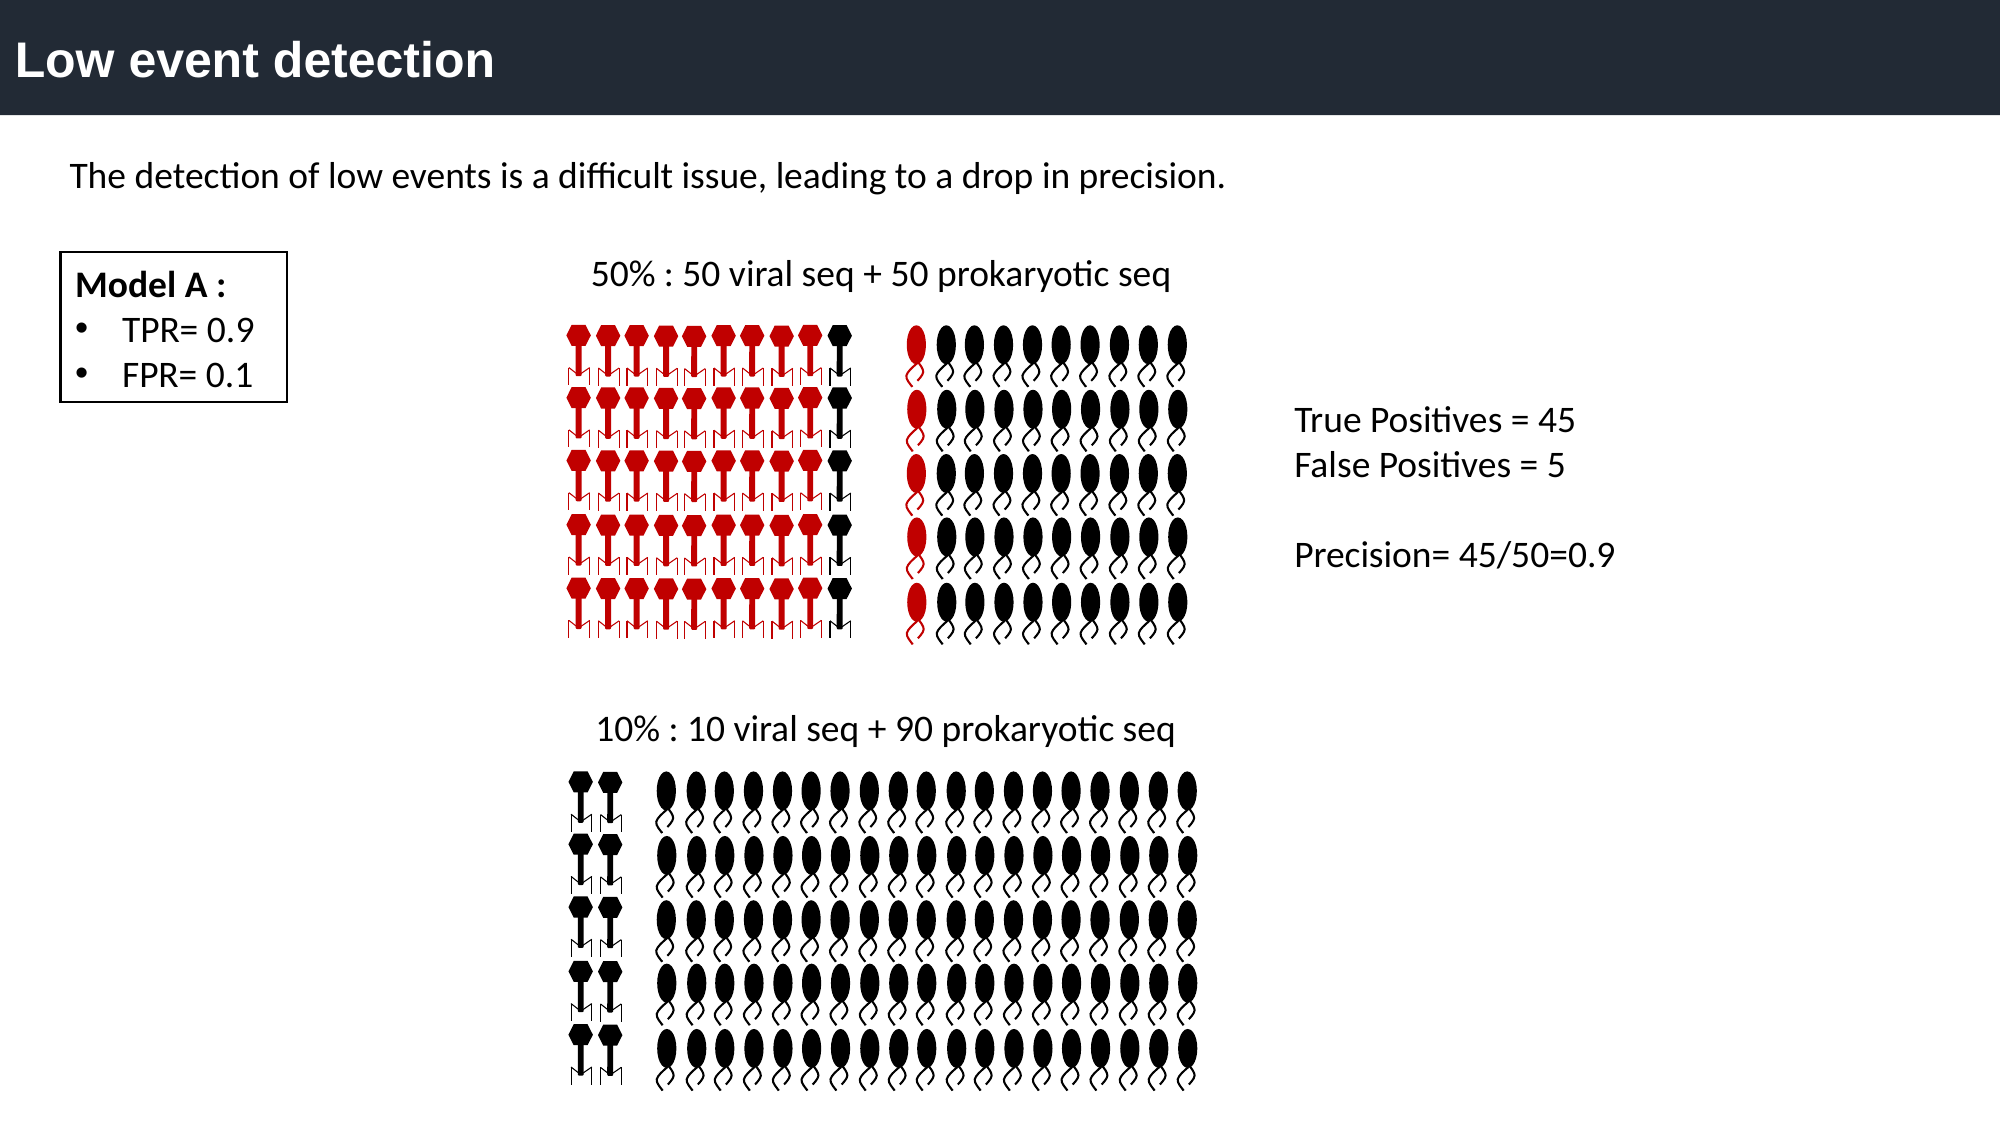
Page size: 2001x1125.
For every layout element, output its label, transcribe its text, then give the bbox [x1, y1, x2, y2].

text_box 50% : 50 viral seq + 50 prokaryotic seq [576, 241, 1278, 302]
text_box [712, 326, 735, 639]
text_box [655, 326, 678, 639]
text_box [656, 772, 676, 1091]
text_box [916, 772, 936, 1091]
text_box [828, 326, 851, 639]
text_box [1061, 772, 1081, 1091]
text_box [569, 772, 592, 1085]
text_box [974, 772, 994, 1091]
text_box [625, 326, 648, 639]
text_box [1167, 326, 1187, 645]
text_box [1148, 772, 1168, 1091]
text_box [993, 326, 1013, 645]
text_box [770, 326, 793, 639]
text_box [567, 325, 590, 639]
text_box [888, 772, 908, 1091]
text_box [1032, 772, 1052, 1091]
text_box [936, 326, 956, 645]
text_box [683, 326, 706, 639]
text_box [1051, 326, 1071, 645]
text_box The detection of low events is a difficult issue, leading to a drop in precision. [54, 143, 1428, 203]
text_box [1109, 326, 1129, 645]
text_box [741, 326, 764, 639]
text_box Model A : TPR= 0.9 FPR= 0.1 [59, 251, 288, 403]
text_box True Positives = 45 False Positives = 5 Precision= 45/50=0.9 [1279, 387, 1690, 583]
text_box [1177, 772, 1197, 1091]
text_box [829, 772, 850, 1091]
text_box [743, 772, 763, 1091]
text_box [964, 326, 984, 645]
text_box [1119, 772, 1139, 1091]
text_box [1022, 326, 1042, 645]
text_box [1089, 772, 1110, 1091]
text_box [599, 772, 622, 1085]
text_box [800, 772, 821, 1091]
text_box 10% : 10 viral seq + 90 prokaryotic seq [580, 696, 1278, 757]
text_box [906, 326, 926, 645]
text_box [1138, 326, 1158, 645]
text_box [597, 326, 620, 639]
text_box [859, 772, 879, 1091]
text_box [686, 772, 706, 1091]
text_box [946, 772, 966, 1091]
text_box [714, 772, 734, 1091]
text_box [772, 772, 792, 1091]
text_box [1003, 772, 1023, 1091]
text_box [1080, 326, 1100, 645]
text_box Low event detection [0, 0, 2000, 116]
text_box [799, 325, 822, 639]
